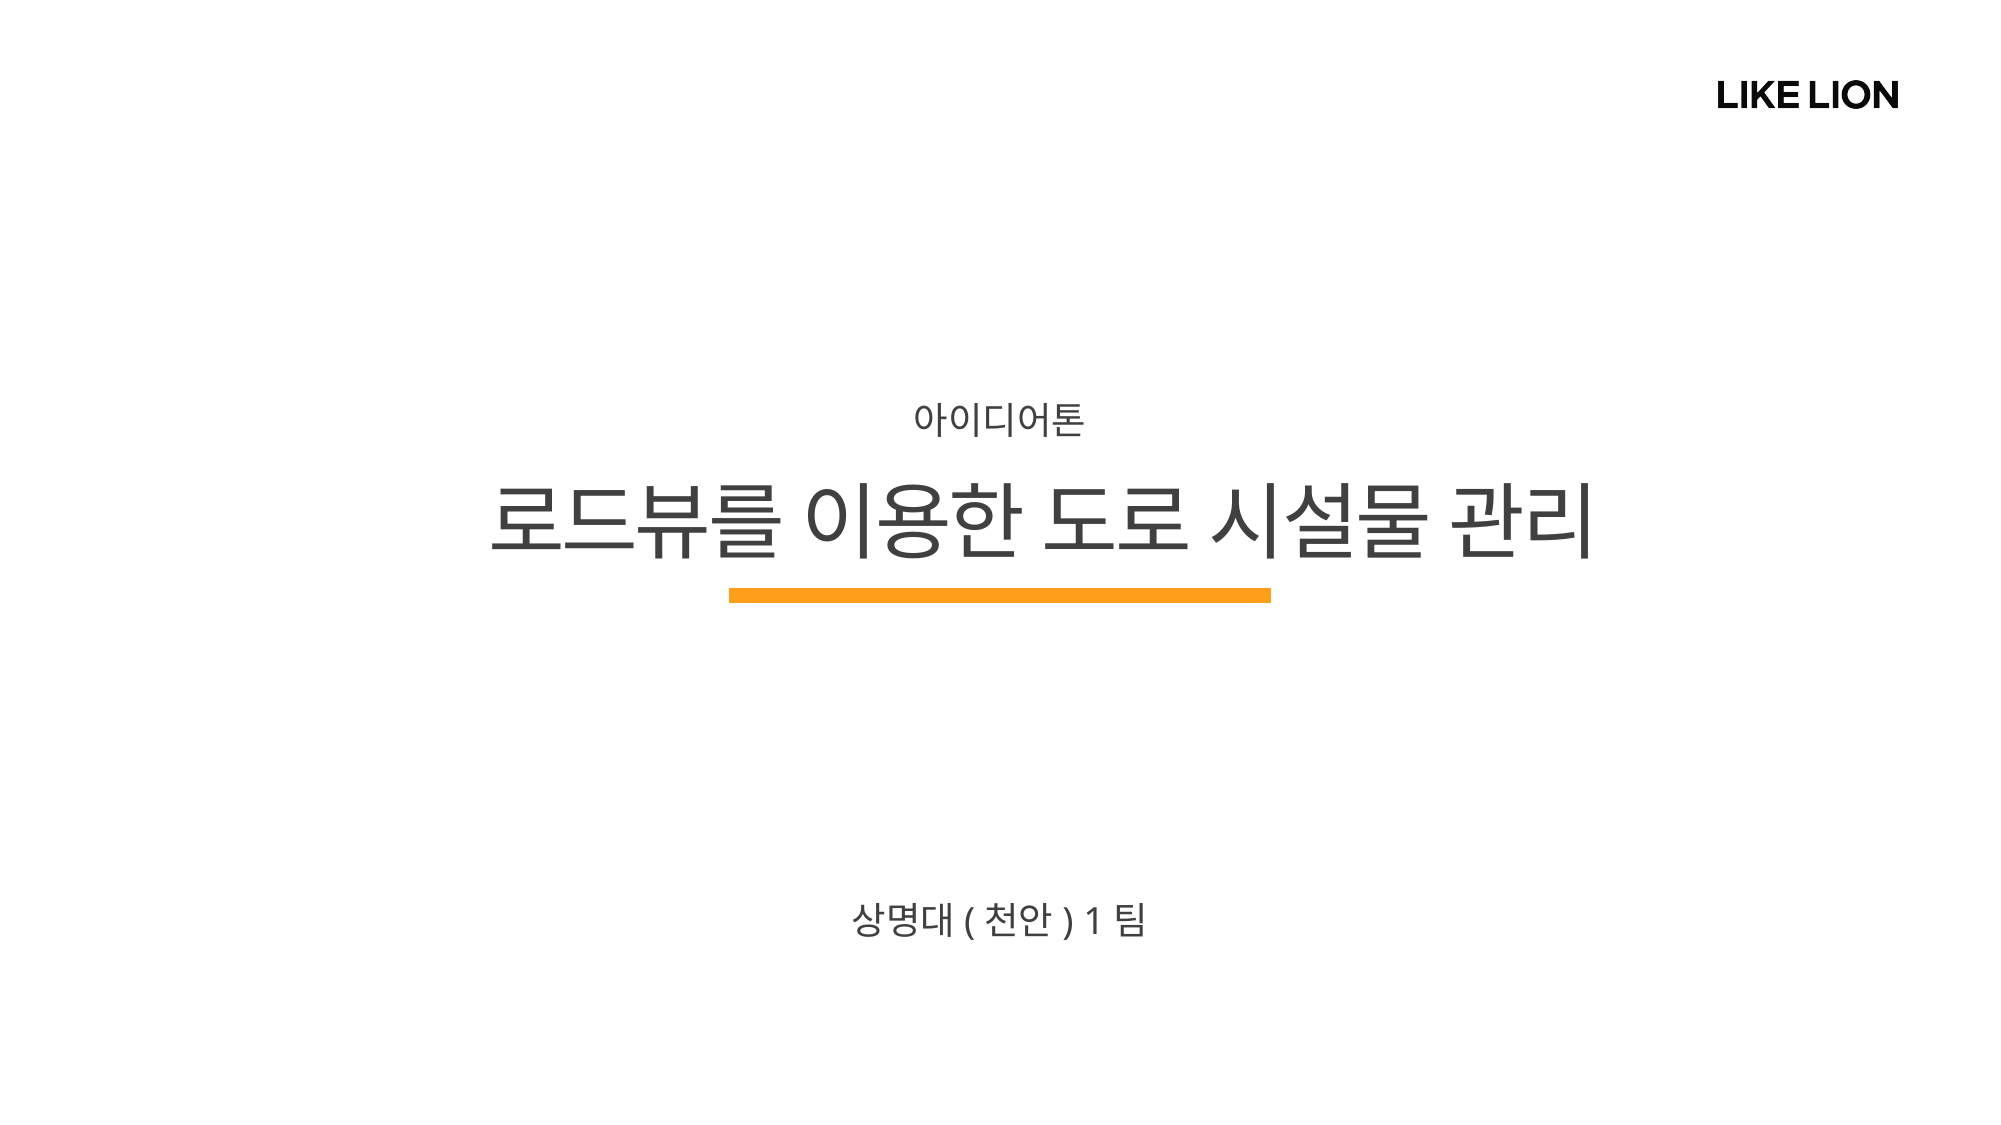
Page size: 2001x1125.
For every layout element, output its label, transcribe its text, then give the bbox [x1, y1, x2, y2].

text_box 상명대(천안) 1팀 [836, 889, 1164, 950]
picture [1718, 80, 1898, 109]
text_box 아이디어톤 [810, 366, 1190, 450]
text_box 로드뷰를 이용한 도로 시설물 관리 [368, 461, 1719, 577]
